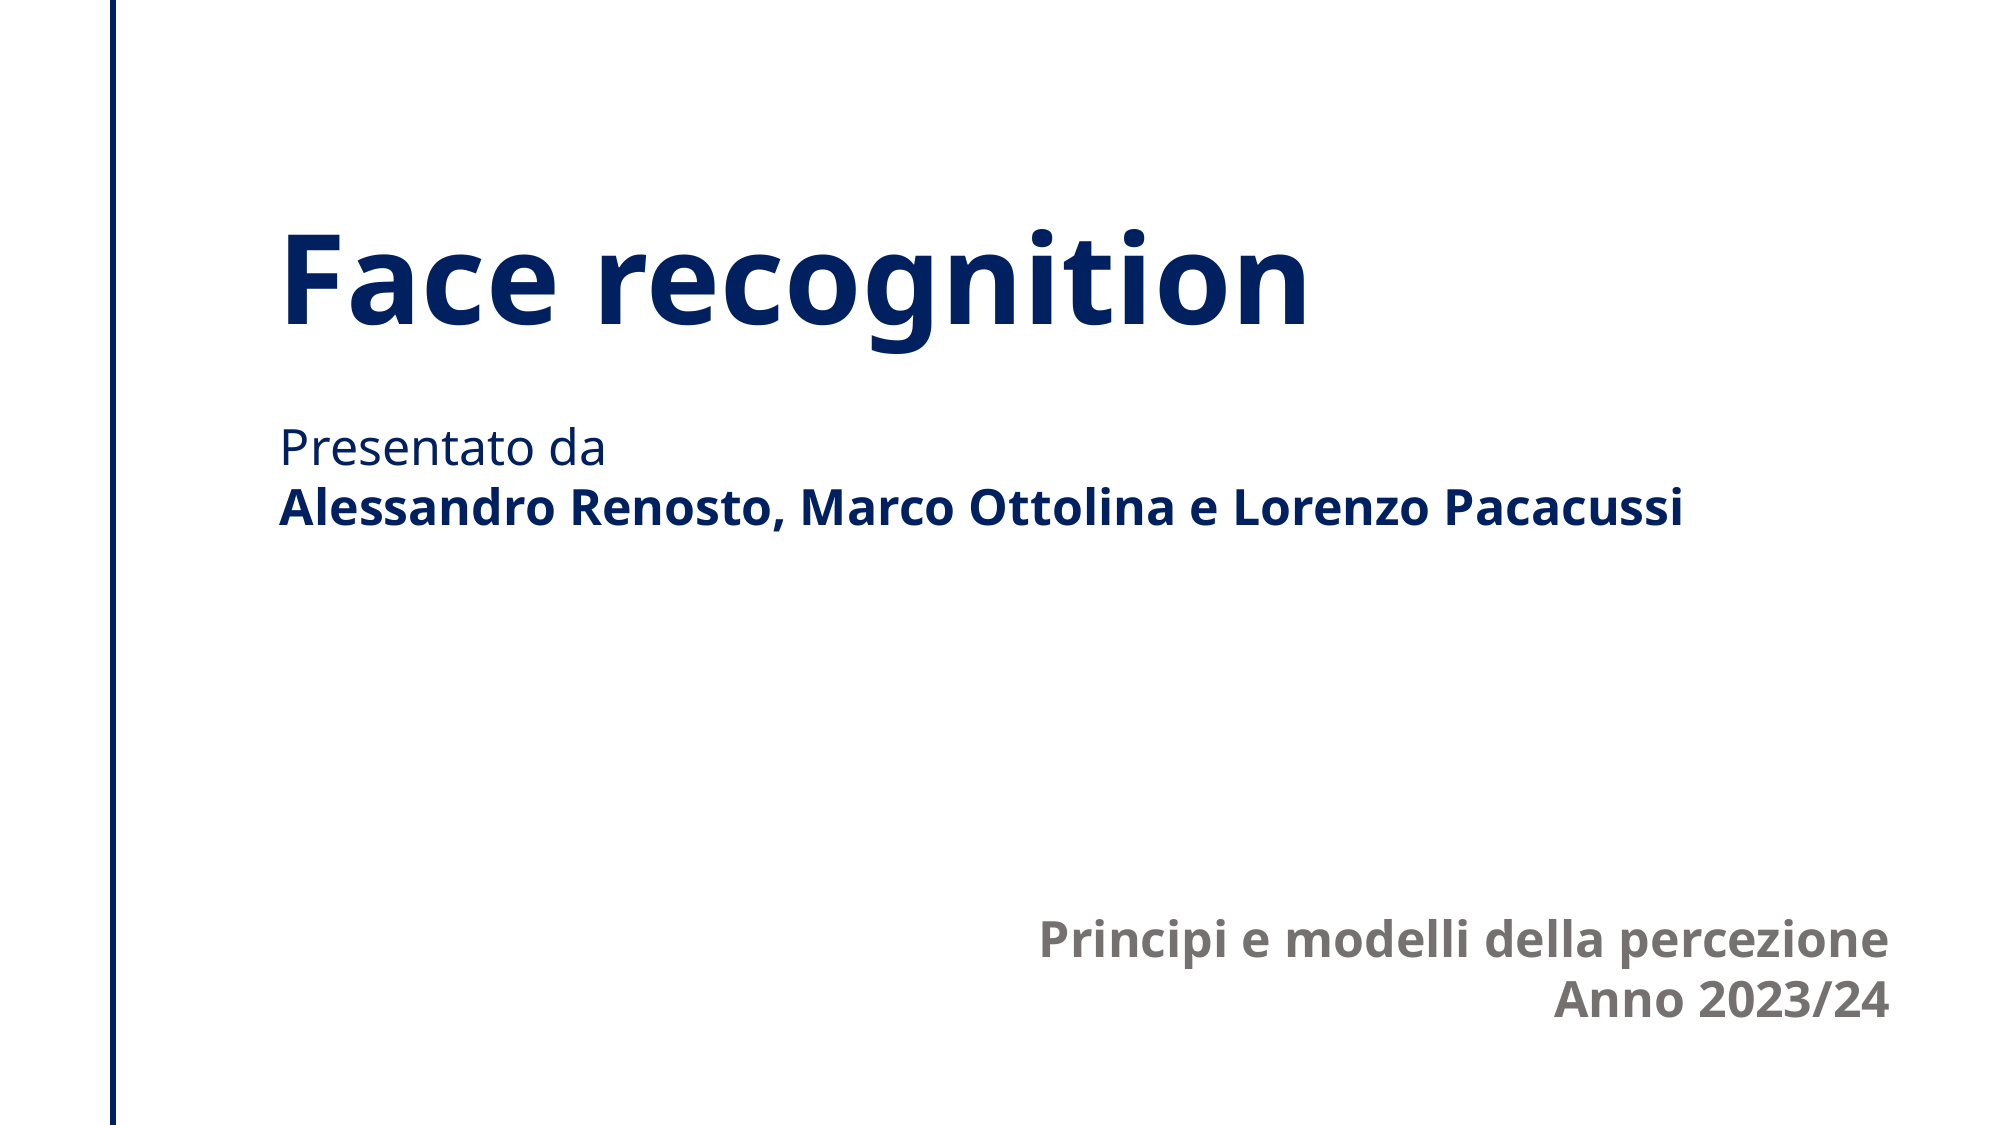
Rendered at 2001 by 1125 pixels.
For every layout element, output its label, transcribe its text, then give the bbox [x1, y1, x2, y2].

text_box Principi e modelli della percezione Anno 2023/24 [375, 899, 1906, 1035]
text_box Face recognition [262, 192, 1330, 358]
text_box Presentato da Alessandro Renosto, Marco Ottolina e Lorenzo Pacacussi [264, 408, 1796, 544]
